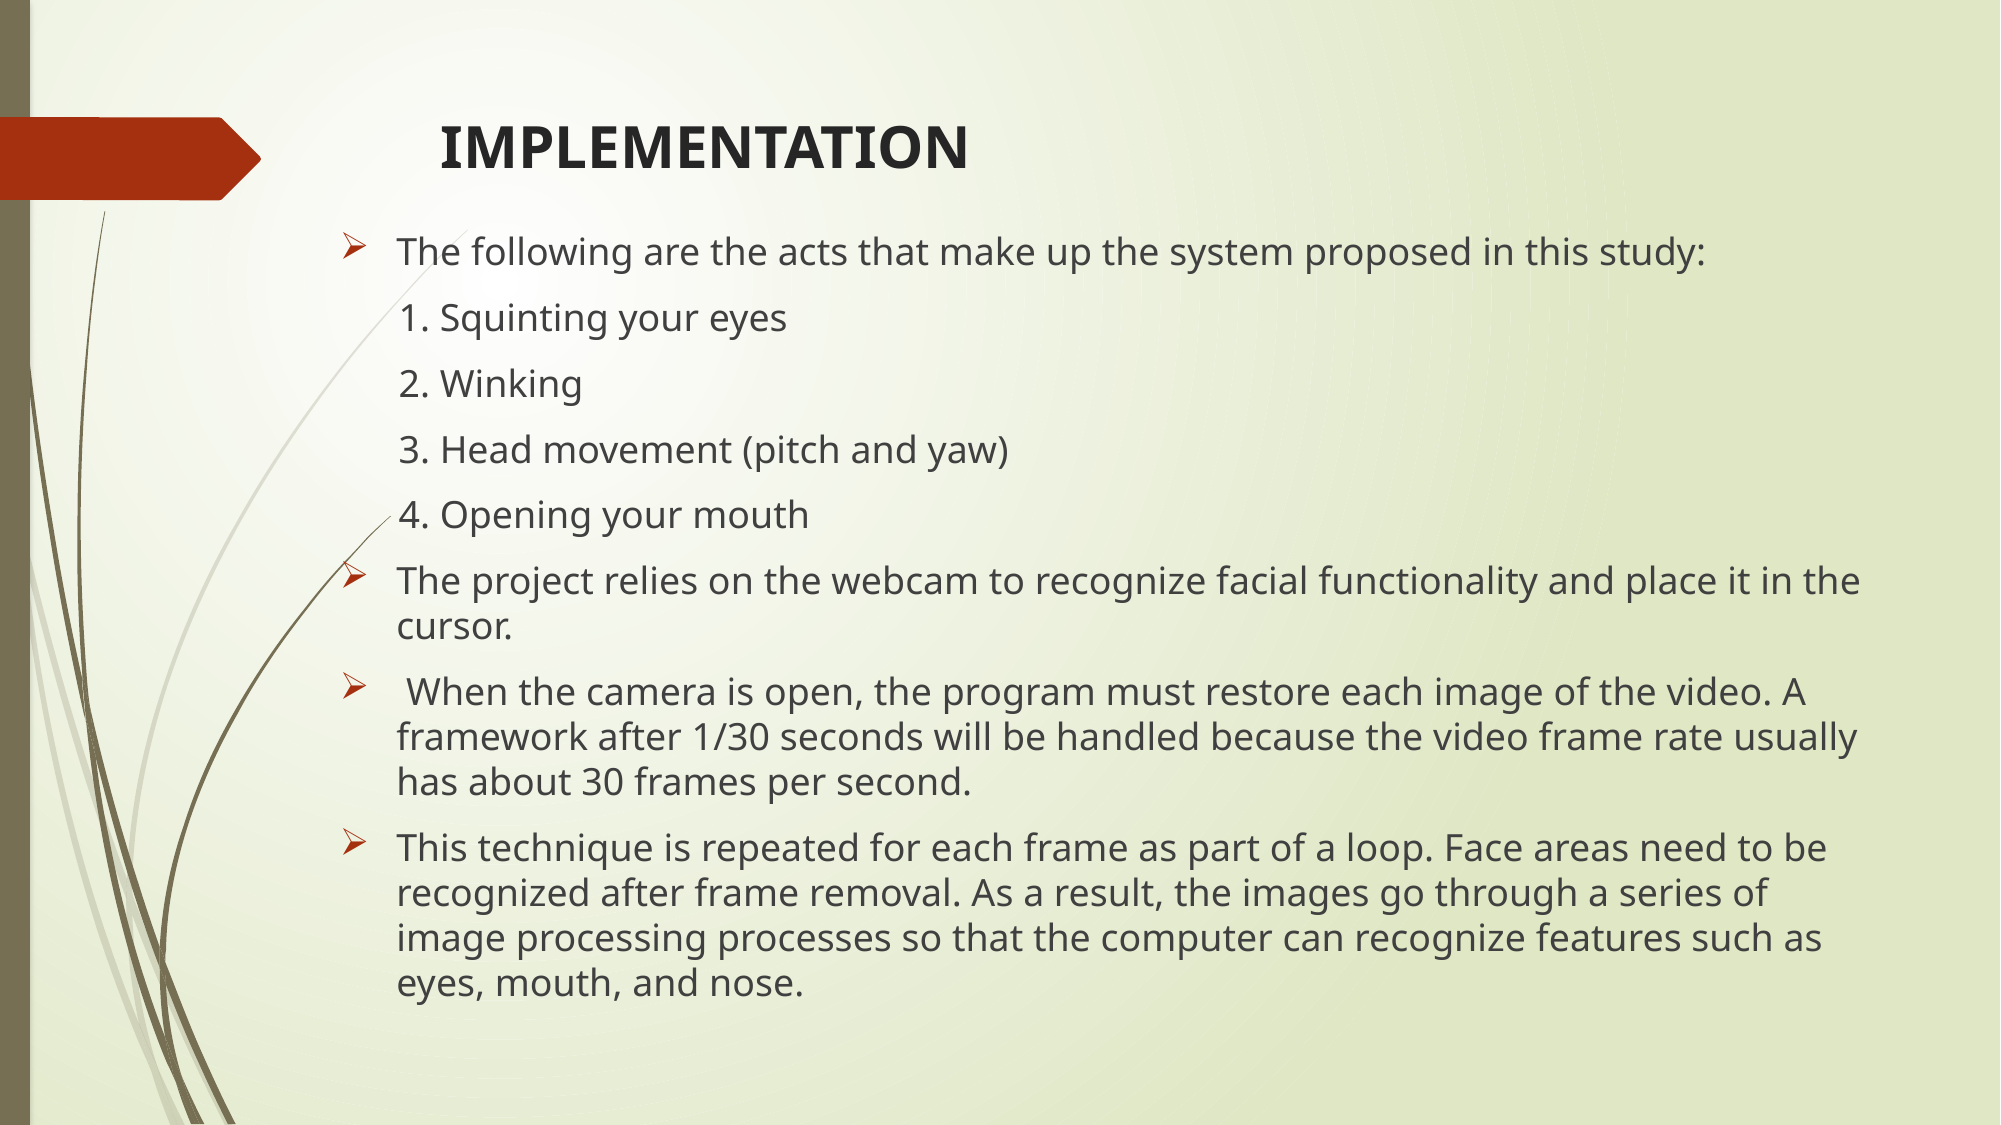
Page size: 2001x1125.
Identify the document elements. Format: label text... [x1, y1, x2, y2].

title IMPLEMENTATION [425, 102, 1888, 220]
list The following are the acts that make up the system proposed in this study: 1. Squinting your eyes 2. Winking 3. Head movement (pitch and yaw) 4. Opening your mouth The project relies on the webcam to recognize facial functionality and place it in the cursor. When the camera is open, the program must restore each image of the video. A framework after 1/30 seconds will be handled because the video frame rate usually has about 30 frames per second. This technique is repeated for each frame as part of a loop. Face areas need to be recognized after frame removal. As a result, the images go through a series of image processing processes so that the computer can recognize features such as eyes, mouth, and nose. [324, 220, 1888, 1072]
